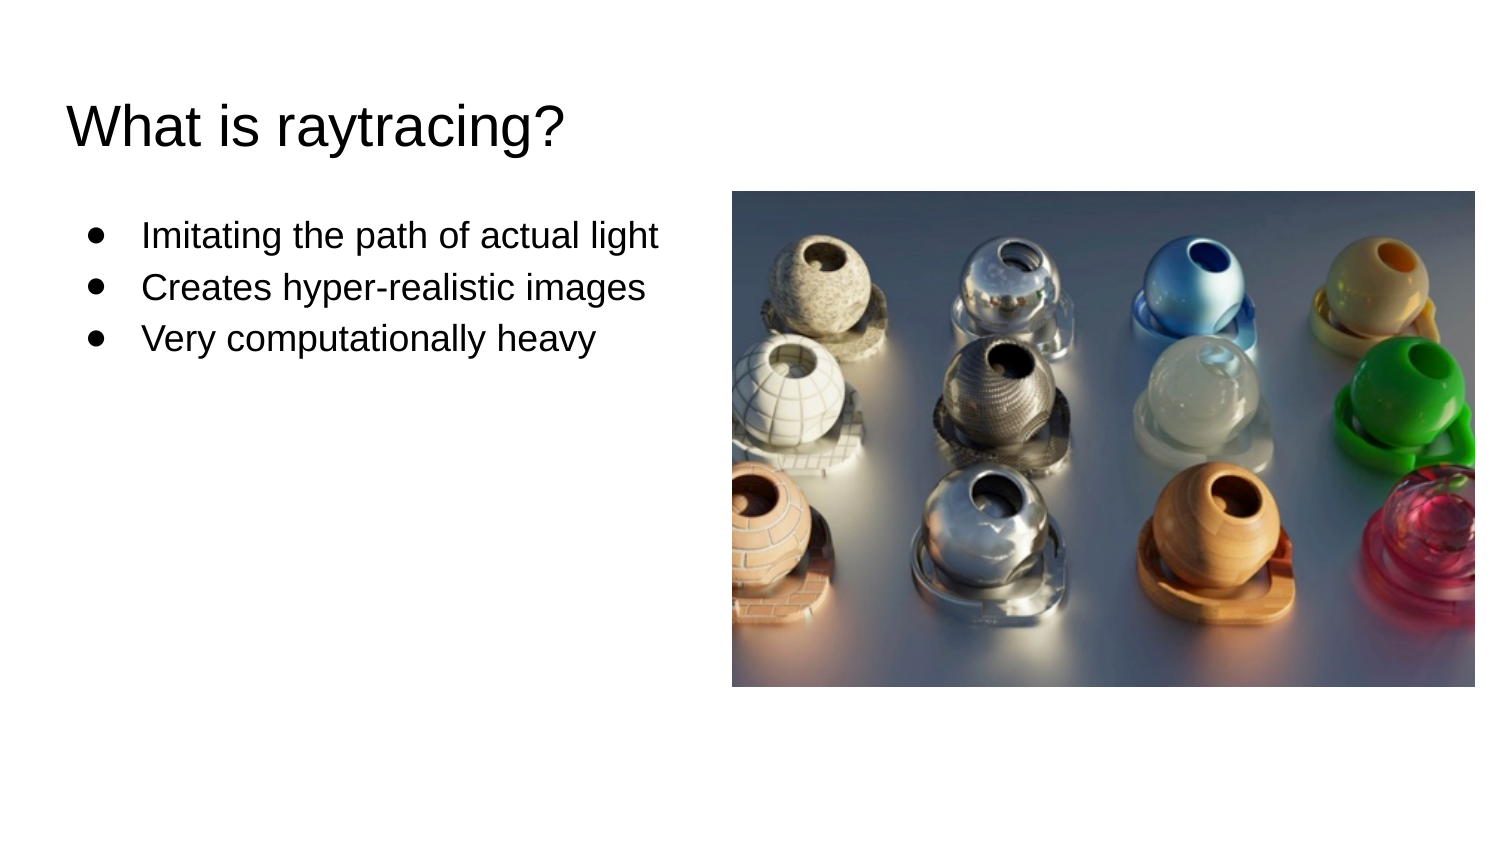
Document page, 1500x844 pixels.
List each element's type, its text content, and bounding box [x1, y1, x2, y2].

title What is raytracing? [51, 72, 1449, 167]
list Imitating the path of actual light Creates hyper-realistic images Very computationally heavy [51, 189, 708, 750]
picture [732, 191, 1476, 687]
